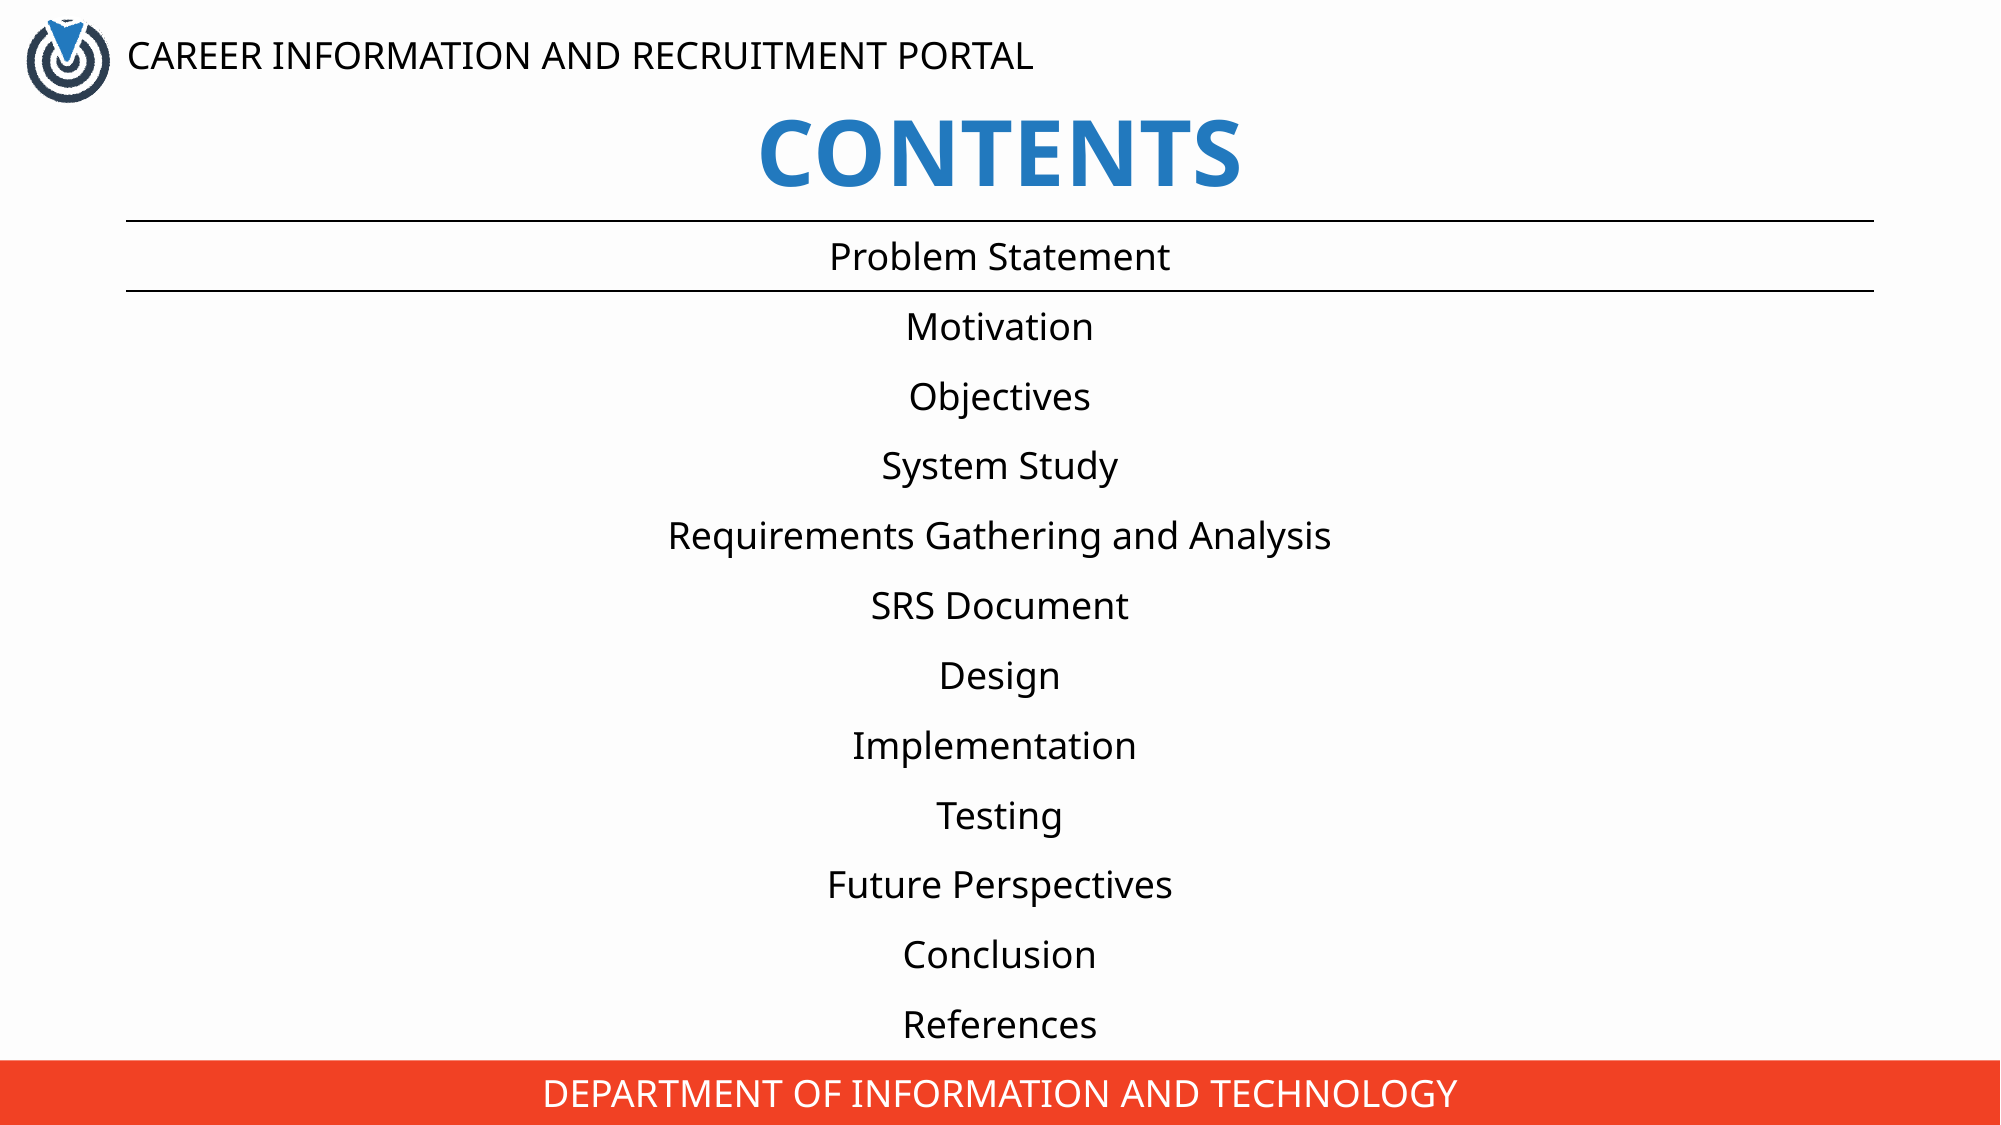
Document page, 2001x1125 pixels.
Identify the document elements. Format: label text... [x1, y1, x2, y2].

table_cell Future Perspectives [126, 850, 1874, 919]
table_cell Objectives [126, 361, 1874, 430]
table_cell Problem Statement [126, 222, 1874, 290]
table_cell Testing [126, 780, 1874, 850]
table_header CONTENTS [126, 81, 1874, 220]
table_cell References [126, 989, 1874, 1059]
table_cell Implementation [126, 710, 1874, 780]
table_cell SRS Document [126, 570, 1874, 640]
table_cell Design [126, 640, 1874, 710]
table_cell System Study [126, 430, 1874, 500]
picture [23, 15, 111, 104]
table_cell Requirements Gathering and Analysis [126, 500, 1874, 570]
table_cell Conclusion [126, 919, 1874, 989]
table_cell Motivation [126, 292, 1874, 361]
